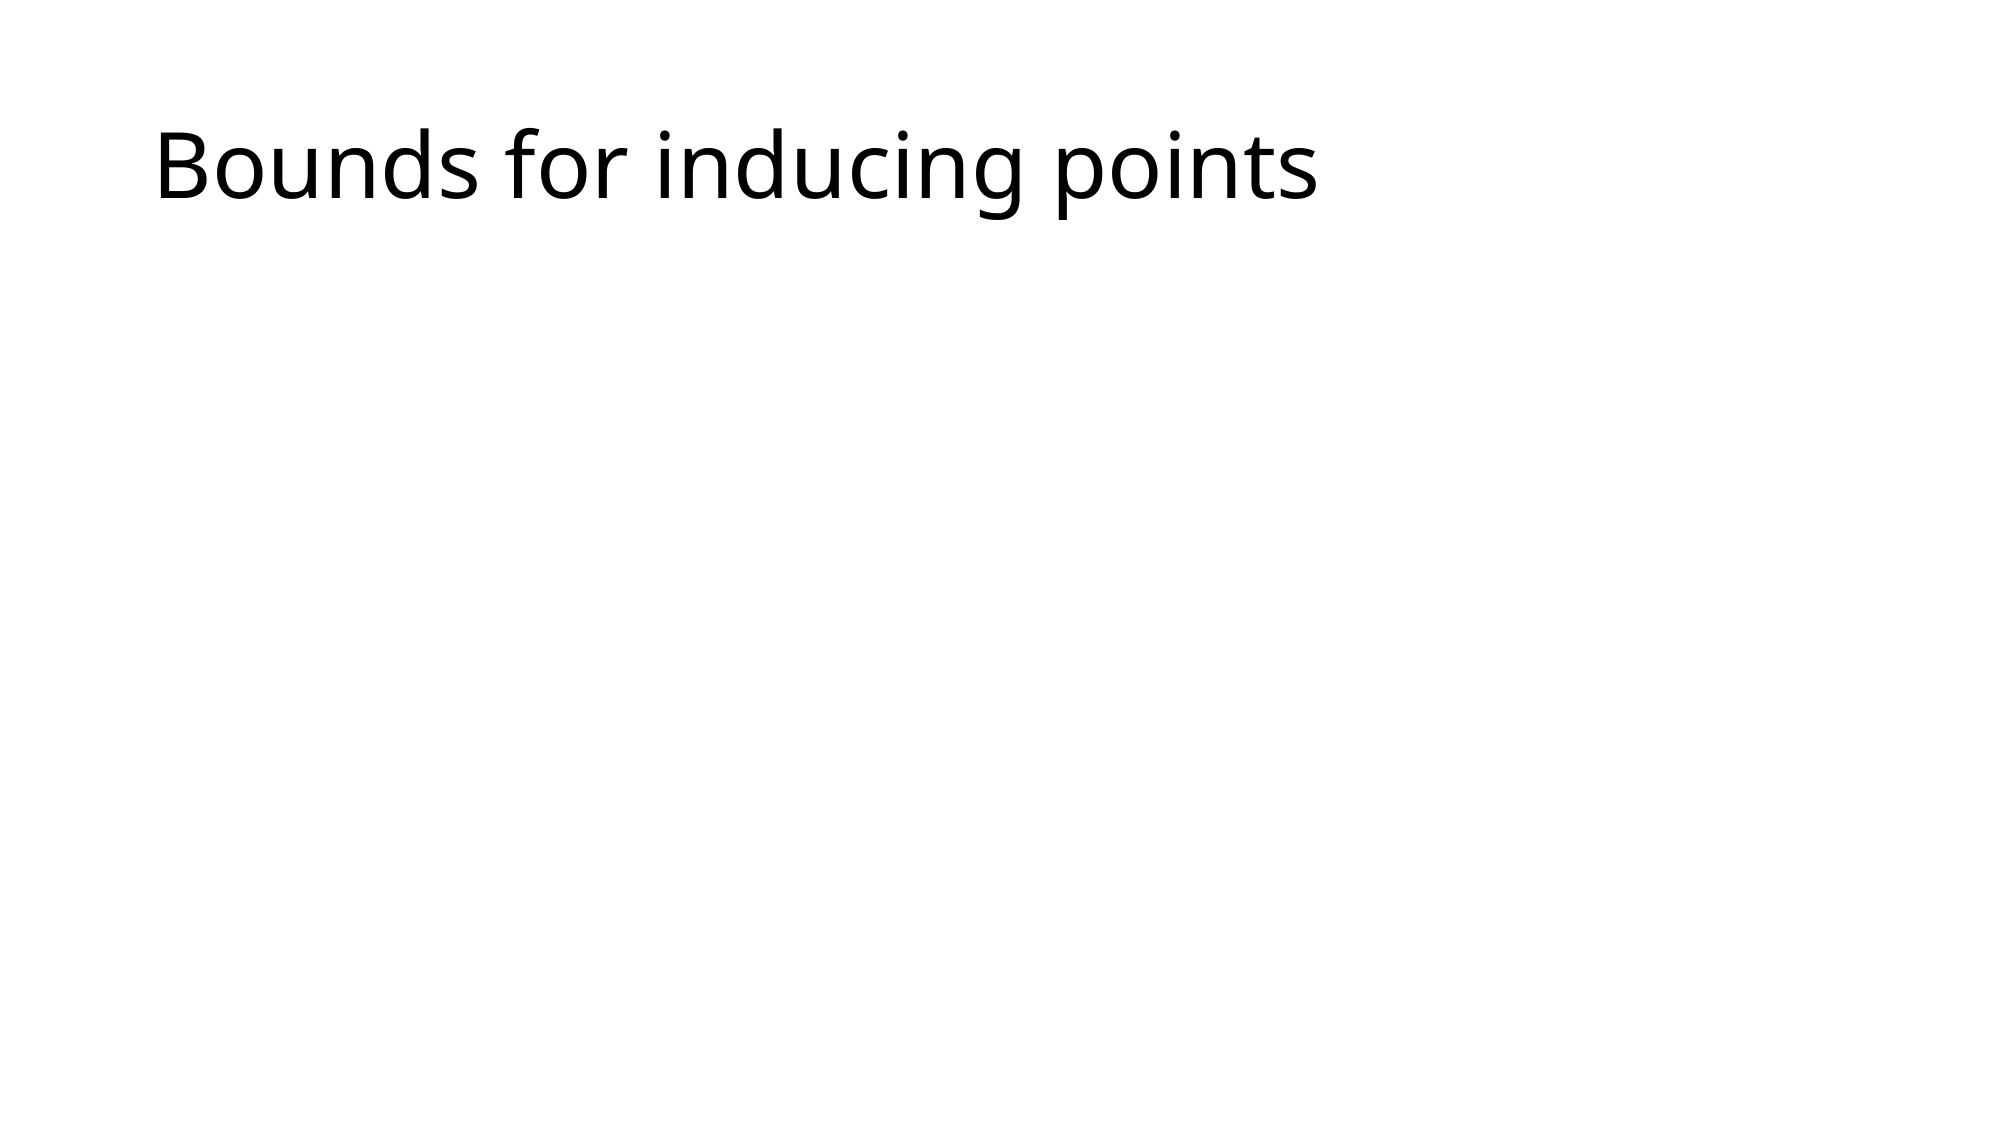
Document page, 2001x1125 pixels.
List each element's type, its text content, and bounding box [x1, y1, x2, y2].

title Bounds for inducing points [137, 59, 1863, 278]
